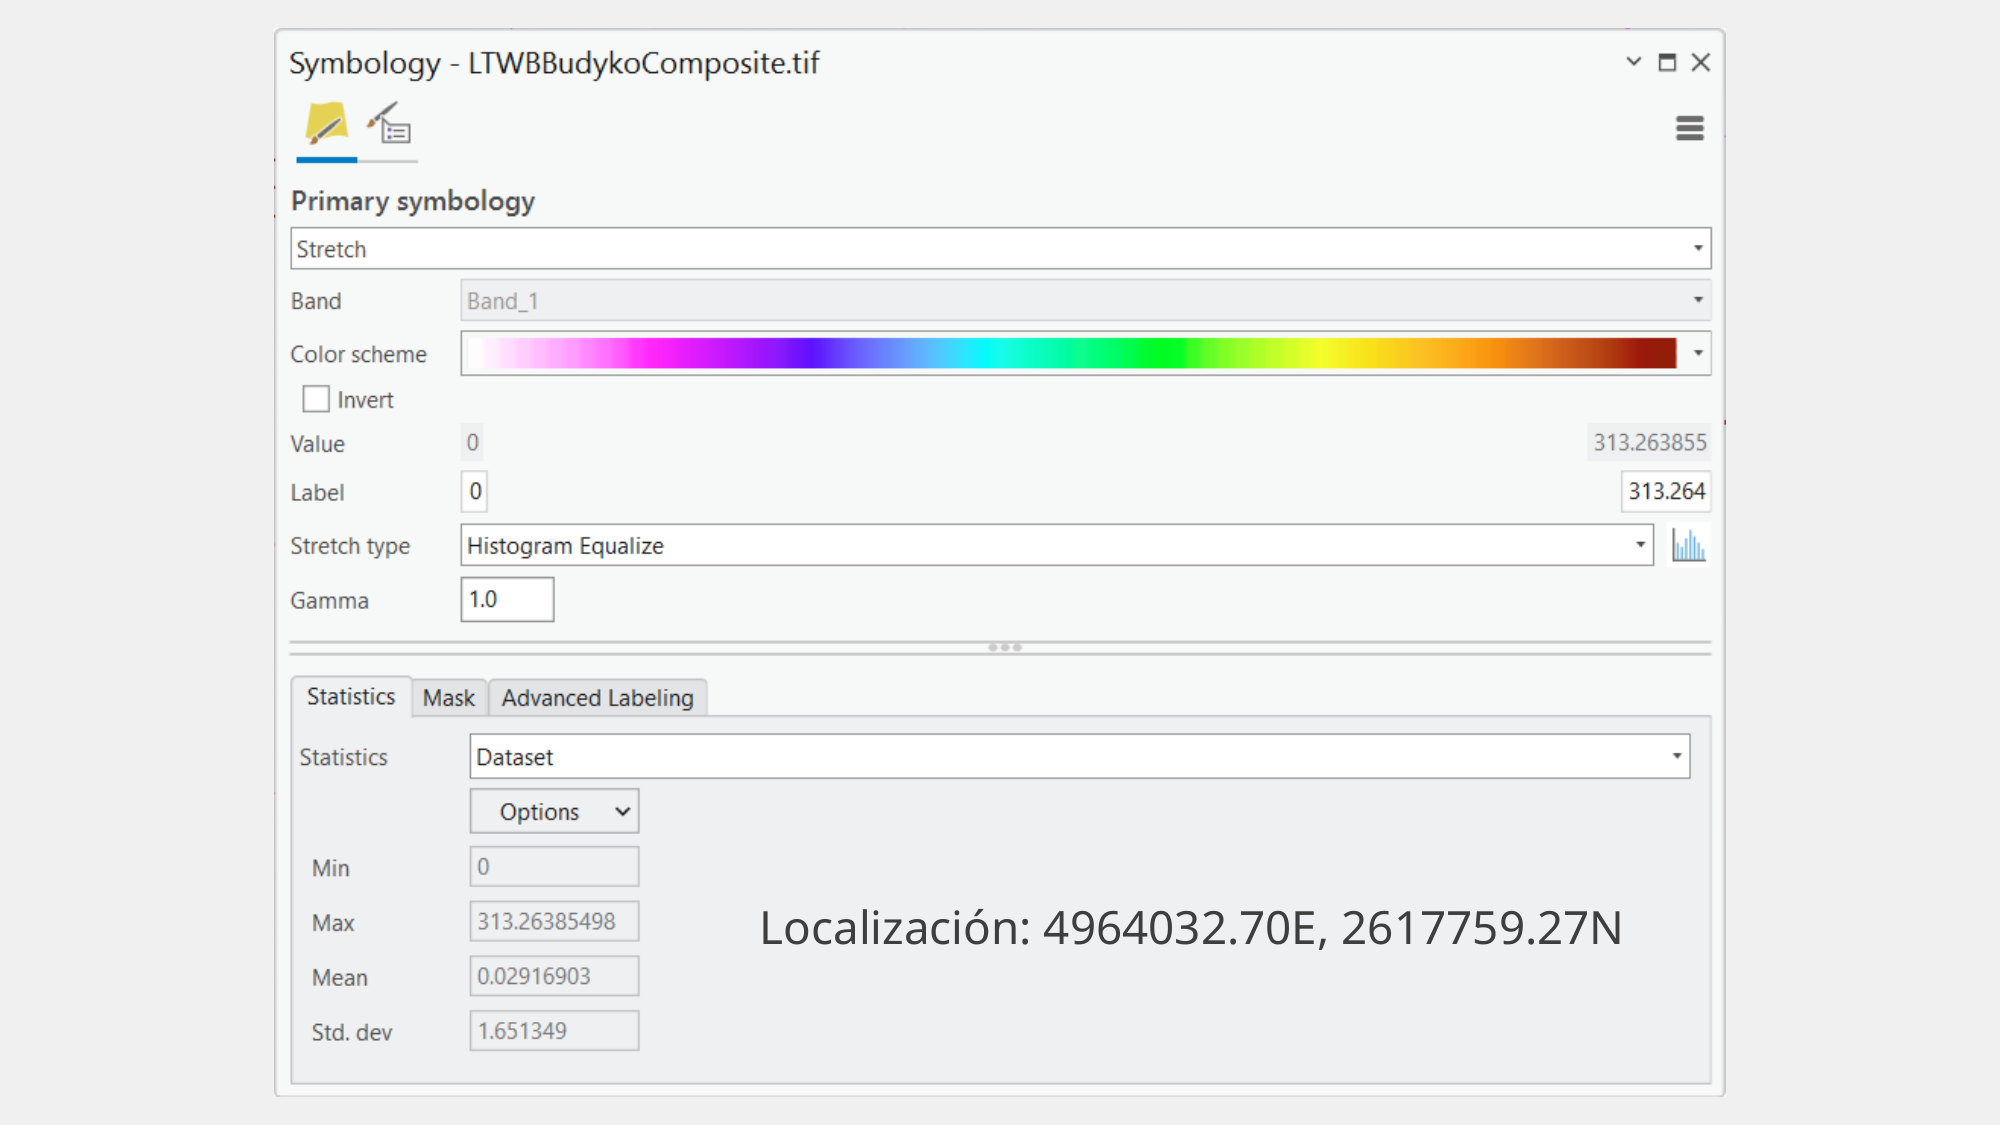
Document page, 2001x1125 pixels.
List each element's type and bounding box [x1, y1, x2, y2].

picture [273, 28, 1726, 1097]
